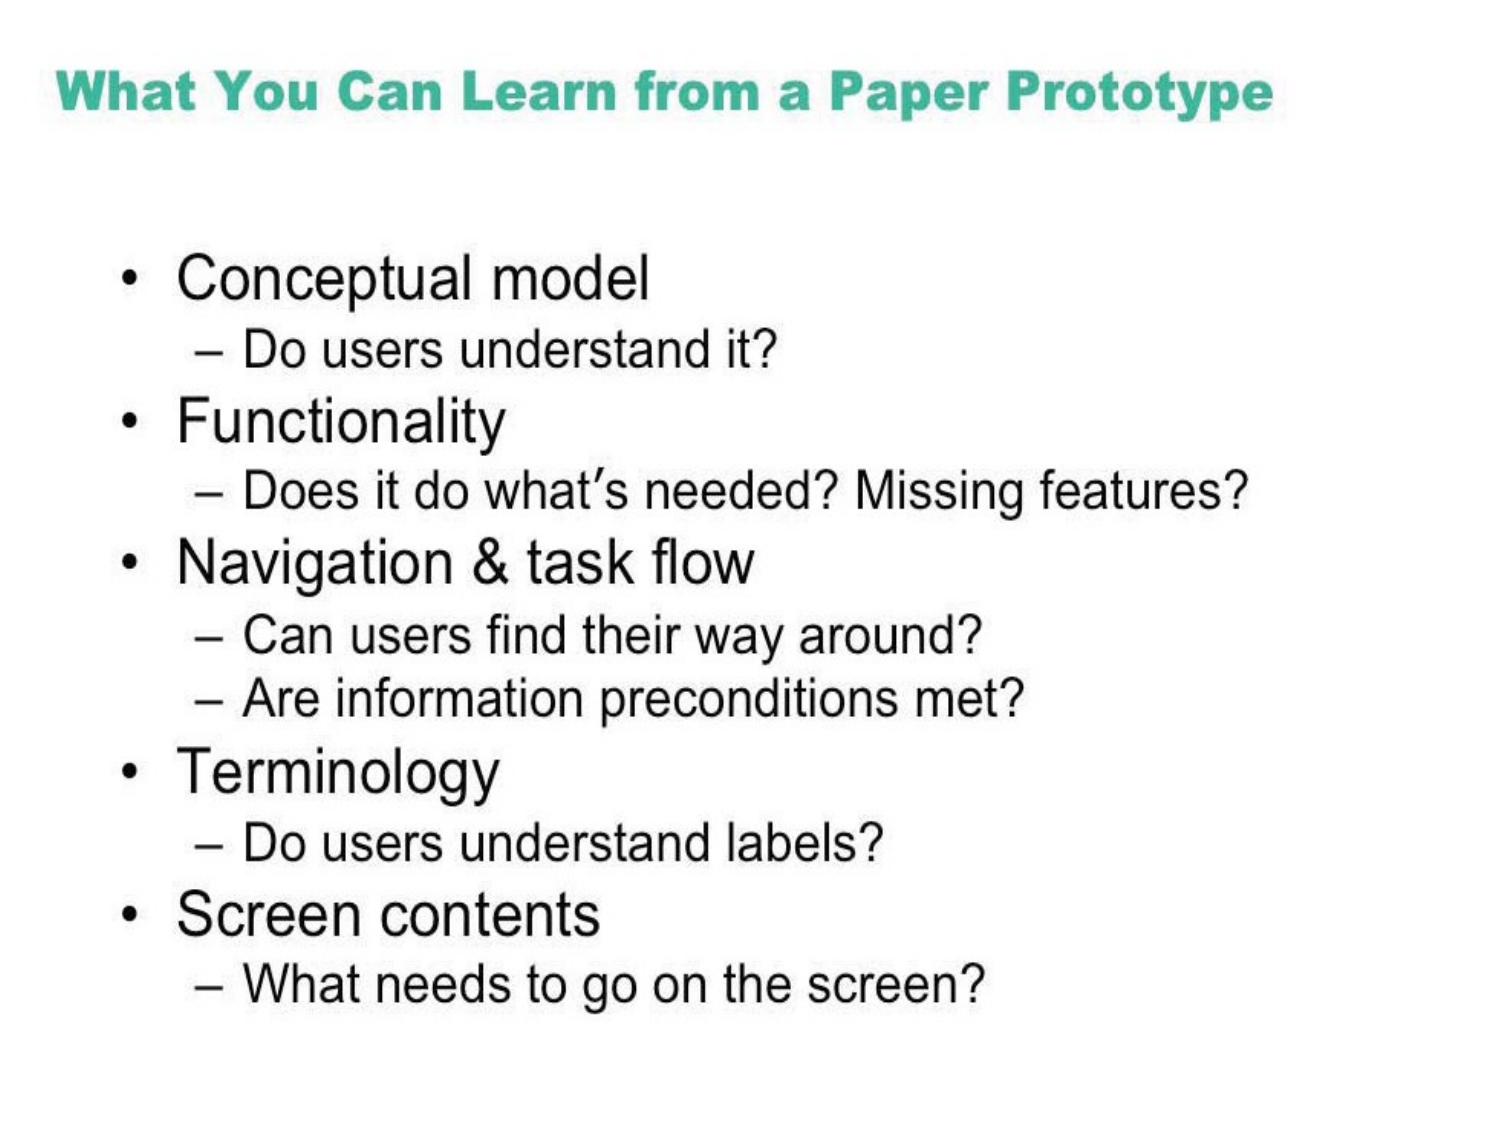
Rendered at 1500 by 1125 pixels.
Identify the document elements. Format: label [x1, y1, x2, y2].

text_box [0, 0, 1500, 1124]
